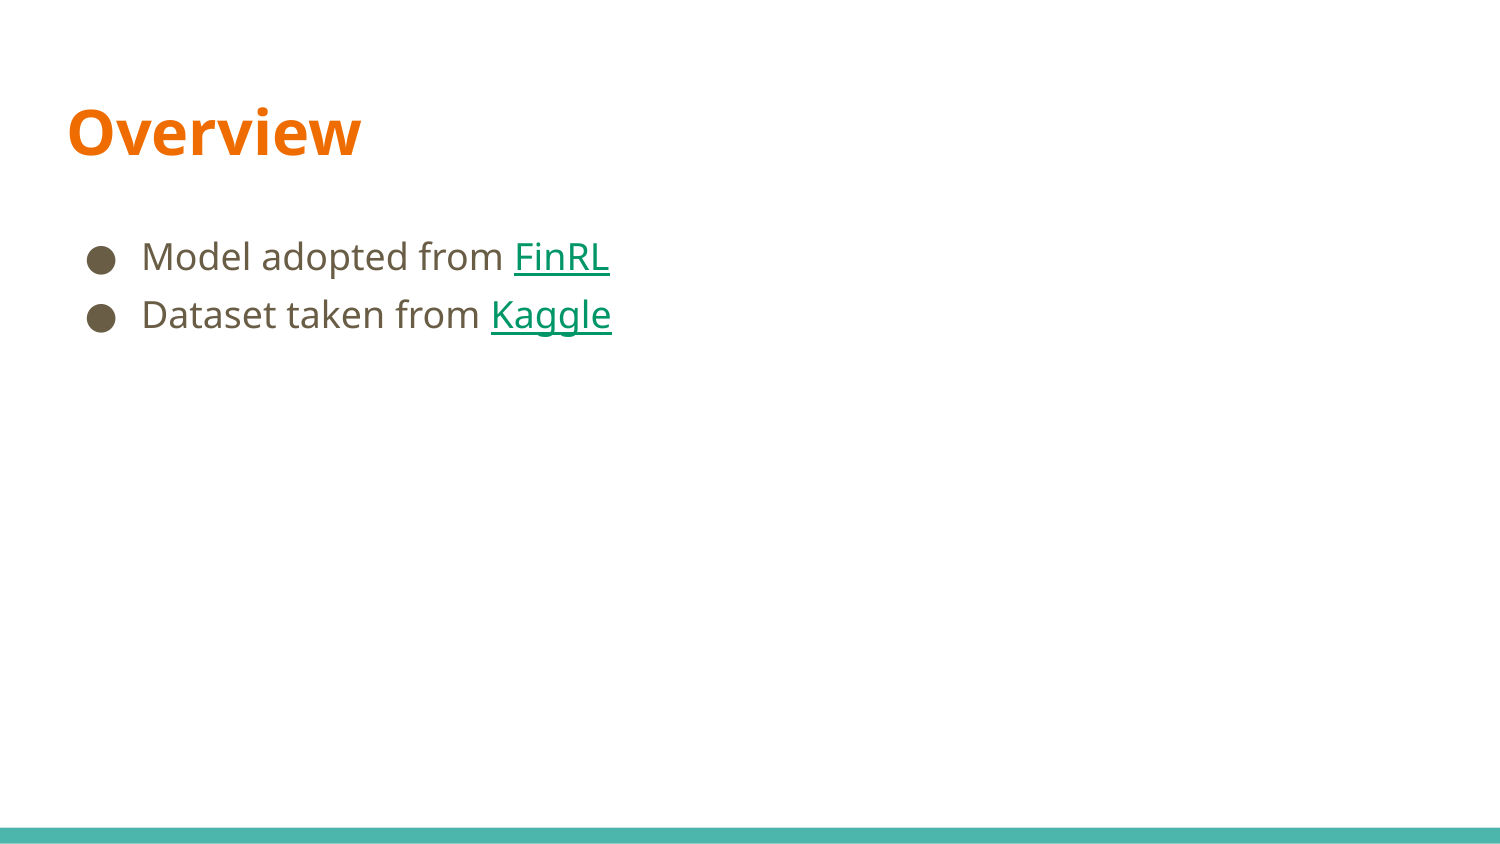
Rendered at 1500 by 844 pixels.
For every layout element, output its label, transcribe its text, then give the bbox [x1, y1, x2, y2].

title Overview [51, 72, 1449, 189]
list Model adopted from FinRL Dataset taken from Kaggle [51, 207, 1449, 750]
